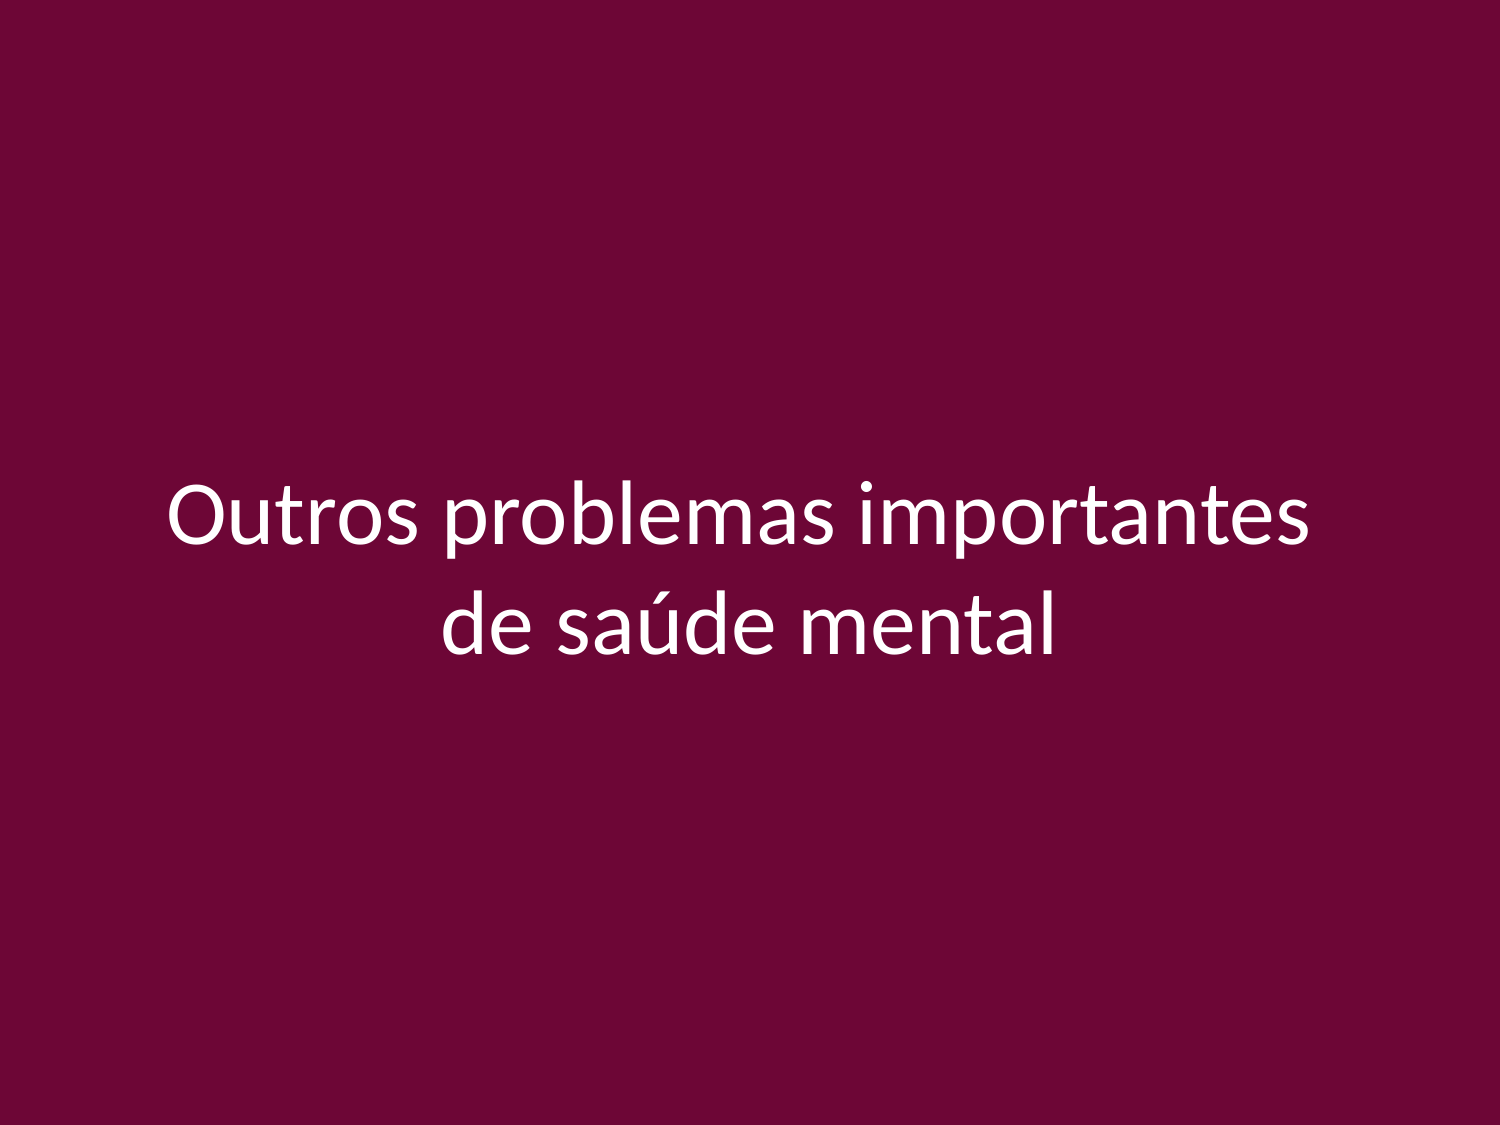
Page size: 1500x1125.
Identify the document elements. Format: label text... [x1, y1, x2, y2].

title Outros problemas importantes de saúde mental [0, 0, 1500, 1125]
